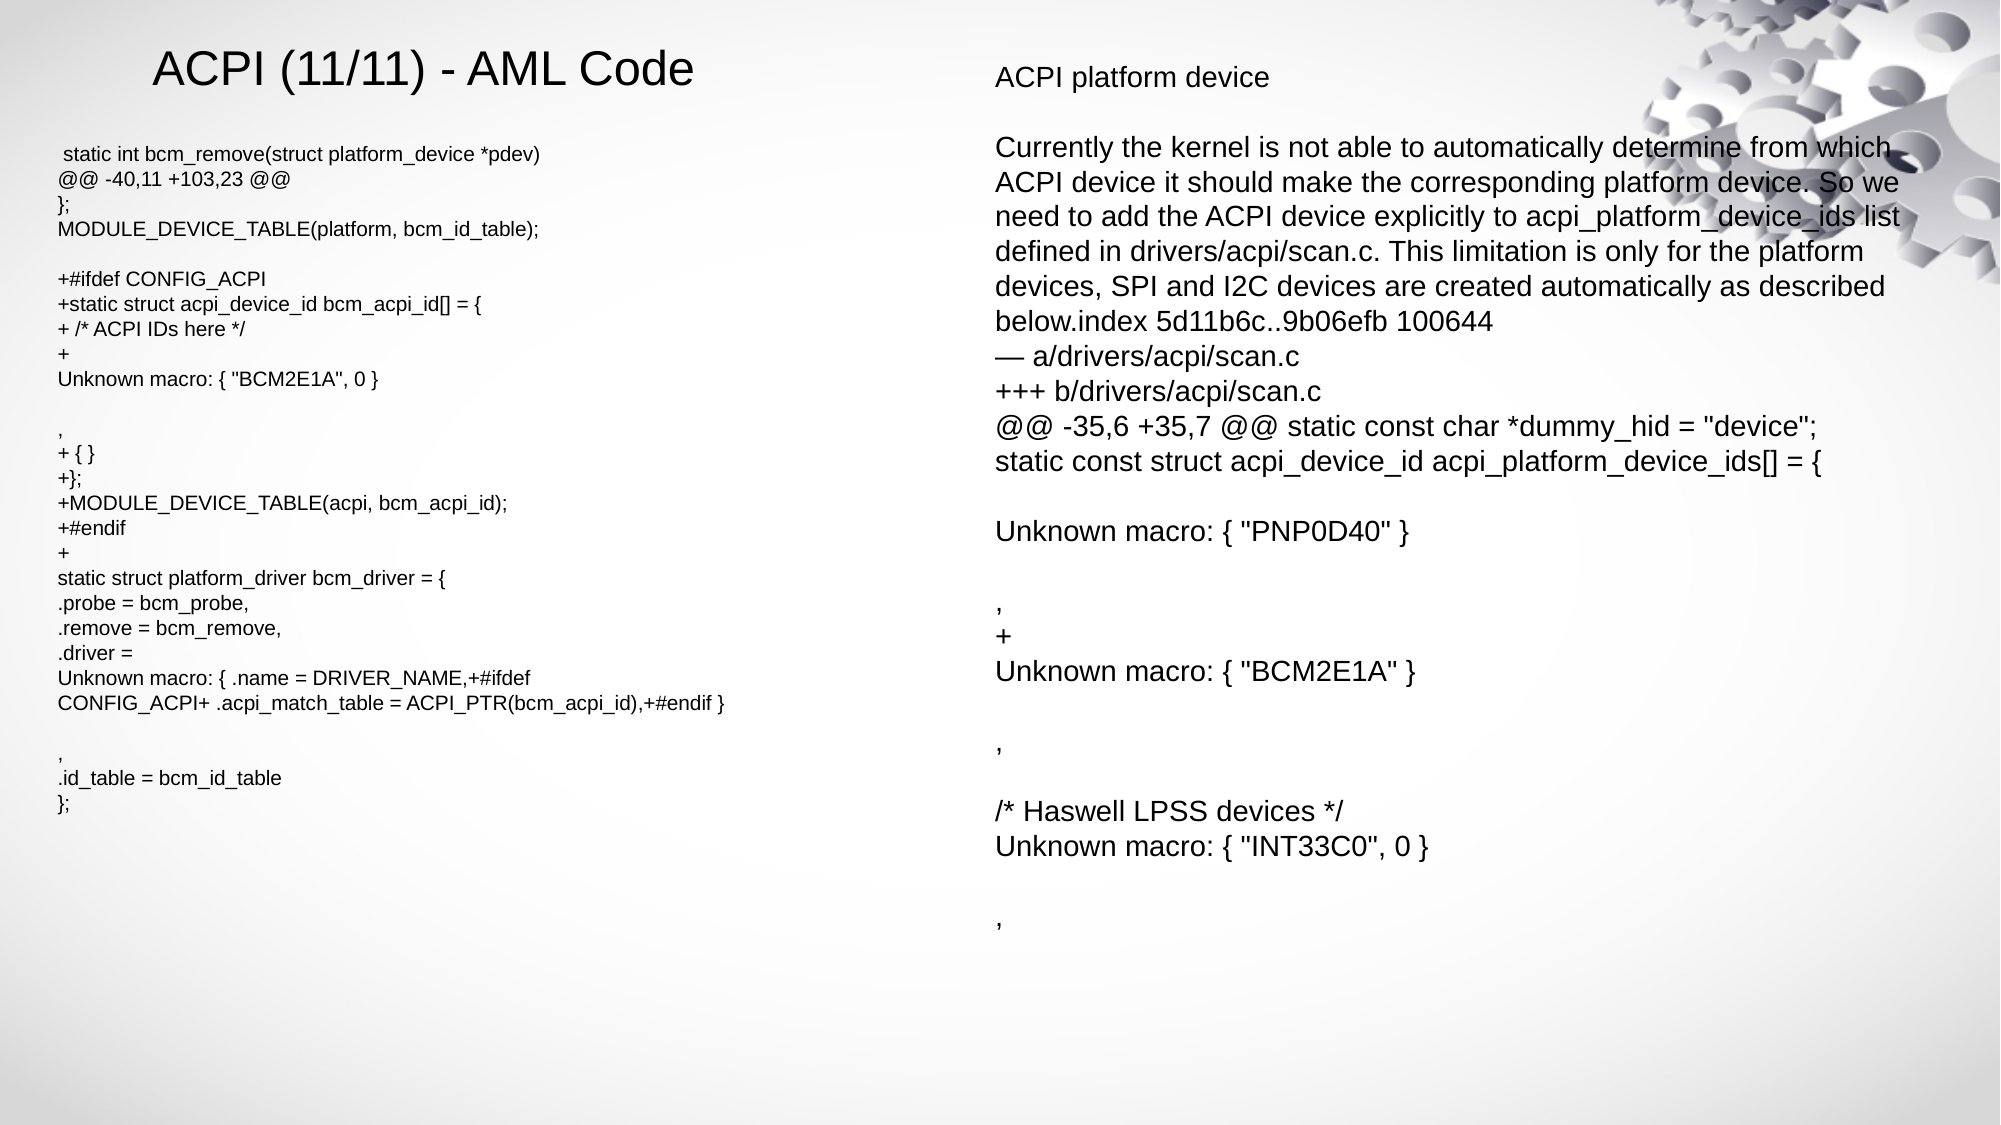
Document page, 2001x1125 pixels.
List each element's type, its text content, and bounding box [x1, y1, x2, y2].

text_box static int bcm_remove(struct platform_device *pdev) @@ -40,11 +103,23 @@ }; MODULE_DEVICE_TABLE(platform, bcm_id_table); +#ifdef CONFIG_ACPI +static struct acpi_device_id bcm_acpi_id[] = { + /* ACPI IDs here */ + Unknown macro: { "BCM2E1A", 0 } , + { } +}; +MODULE_DEVICE_TABLE(acpi, bcm_acpi_id); +#endif + static struct platform_driver bcm_driver = { .probe = bcm_probe, .remove = bcm_remove, .driver = Unknown macro: { .name = DRIVER_NAME,+#ifdef CONFIG_ACPI+ .acpi_match_table = ACPI_PTR(bcm_acpi_id),+#endif } , .id_table = bcm_id_table }; [42, 132, 844, 823]
title ACPI (11/11) - AML Code [137, 28, 1863, 103]
picture [0, 0, 2000, 1125]
text_box ACPI platform device Currently the kernel is not able to automatically determine from which ACPI device it should make the corresponding platform device. So we need to add the ACPI device explicitly to acpi_platform_device_ids list defined in drivers/acpi/scan.c. This limitation is only for the platform devices, SPI and I2C devices are created automatically as described below.index 5d11b6c..9b06efb 100644 — a/drivers/acpi/scan.c +++ b/drivers/acpi/scan.c @@ -35,6 +35,7 @@ static const char *dummy_hid = "device"; static const struct acpi_device_id acpi_platform_device_ids[] = { Unknown macro: { "PNP0D40" } , + Unknown macro: { "BCM2E1A" } , /* Haswell LPSS devices */ Unknown macro: { "INT33C0", 0 } , [980, 50, 1961, 940]
